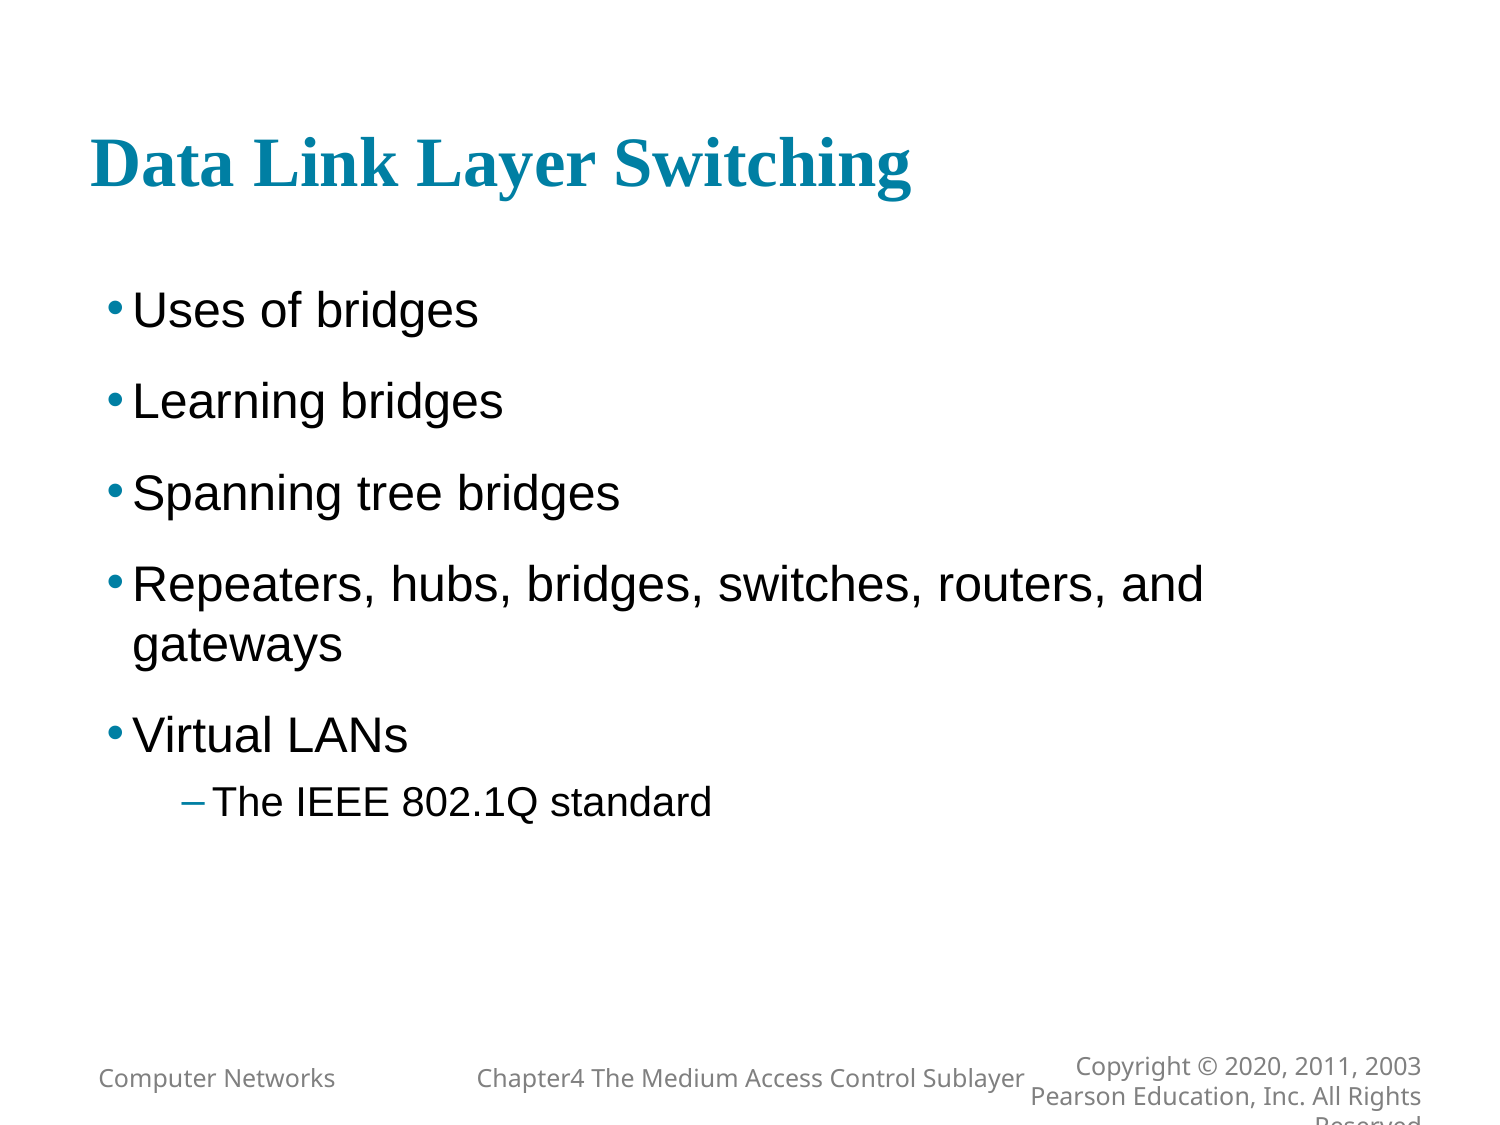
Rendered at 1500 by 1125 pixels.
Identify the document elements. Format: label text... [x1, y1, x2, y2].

title Data Link Layer Switching [75, 35, 1425, 216]
list Uses of bridges Learning bridges Spanning tree bridges Repeaters, hubs, bridges, switches, routers, and gateways Virtual LANs The IEEE 802.1Q standard [75, 262, 1425, 1005]
